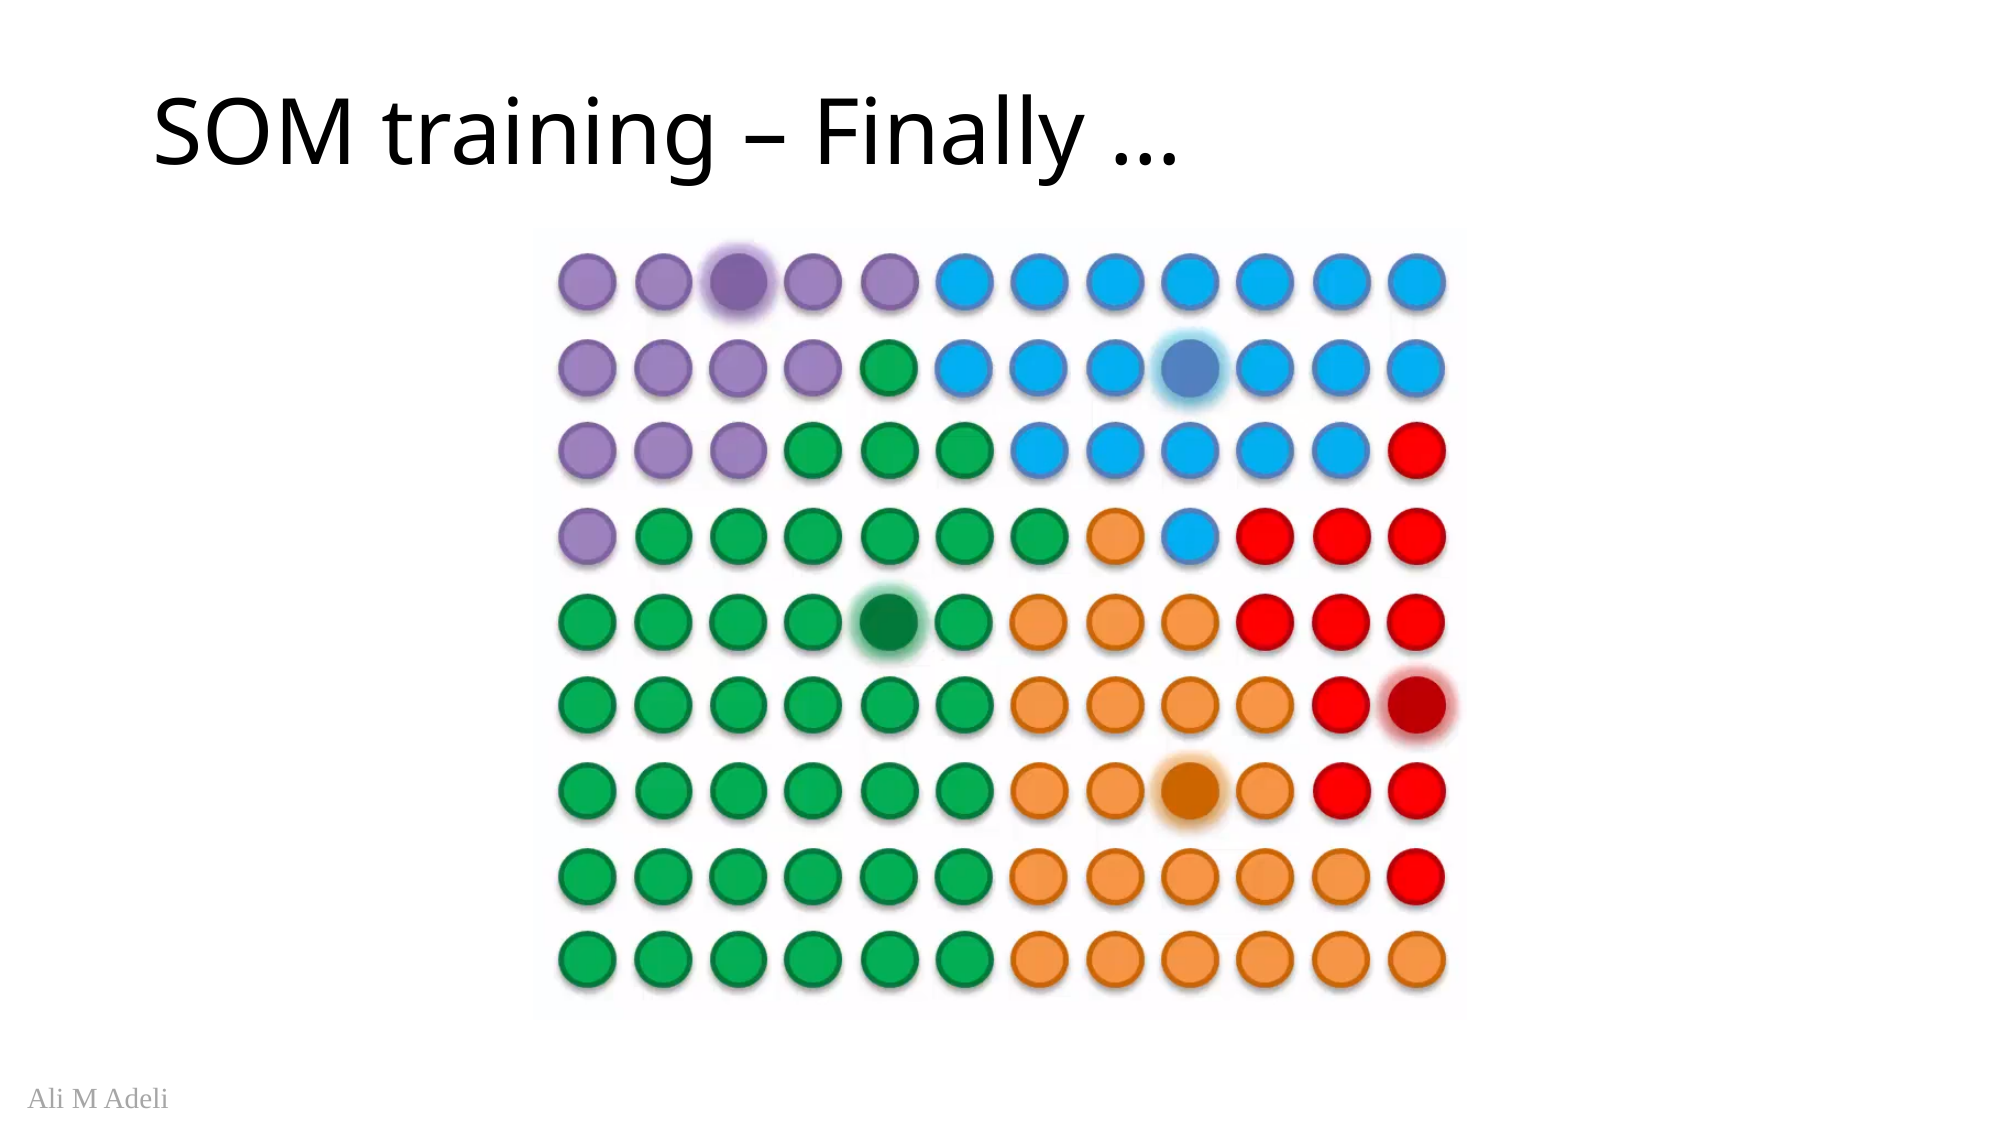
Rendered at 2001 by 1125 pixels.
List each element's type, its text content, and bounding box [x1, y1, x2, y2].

title SOM training – Finally … [137, 59, 1863, 210]
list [532, 228, 1467, 1020]
